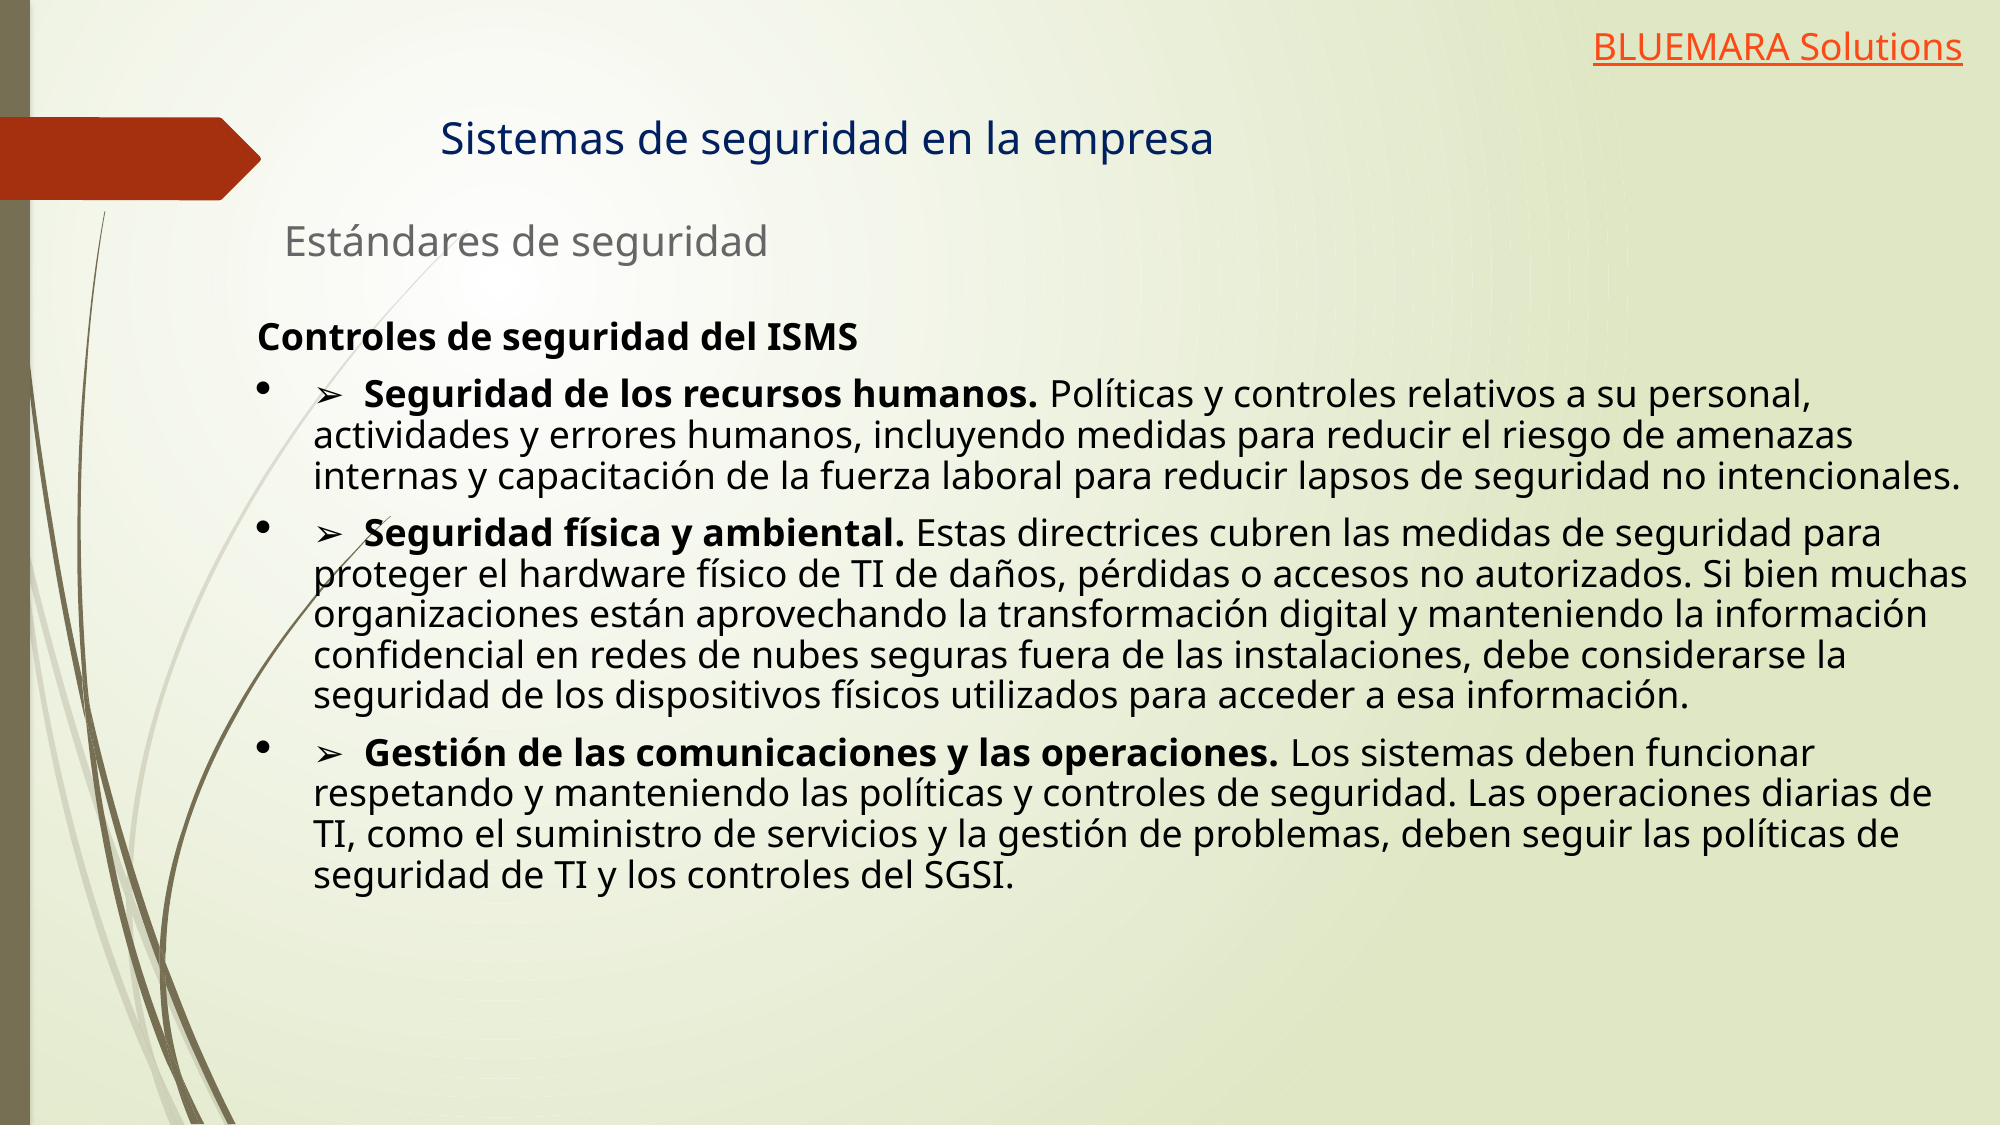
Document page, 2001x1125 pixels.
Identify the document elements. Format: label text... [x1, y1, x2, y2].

text_box Controles de seguridad del ISMS ➢ Seguridad de los recursos humanos. Políticas y controles relativos a su personal, actividades y errores humanos, incluyendo medidas para reducir el riesgo de amenazas internas y capacitación de la fuerza laboral para reducir lapsos de seguridad no intencionales. ➢ Seguridad física y ambiental. Estas directrices cubren las medidas de seguridad para proteger el hardware físico de TI de daños, pérdidas o accesos no autorizados. Si bien muchas organizaciones están aprovechando la transformación digital y manteniendo la información confidencial en redes de nubes seguras fuera de las instalaciones, debe considerarse la seguridad de los dispositivos físicos utilizados para acceder a esa información. ➢ Gestión de las comunicaciones y las operaciones. Los sistemas deben funcionar respetando y manteniendo las políticas y controles de seguridad. Las operaciones diarias de TI, como el suministro de servicios y la gestión de problemas, deben seguir las políticas de seguridad de TI y los controles del SGSI. [242, 302, 2000, 996]
text_box Estándares de seguridad [268, 207, 1732, 277]
text_box Sistemas de seguridad en la empresa [425, 102, 1506, 172]
text_box BLUEMARA Solutions [1577, 15, 2000, 82]
